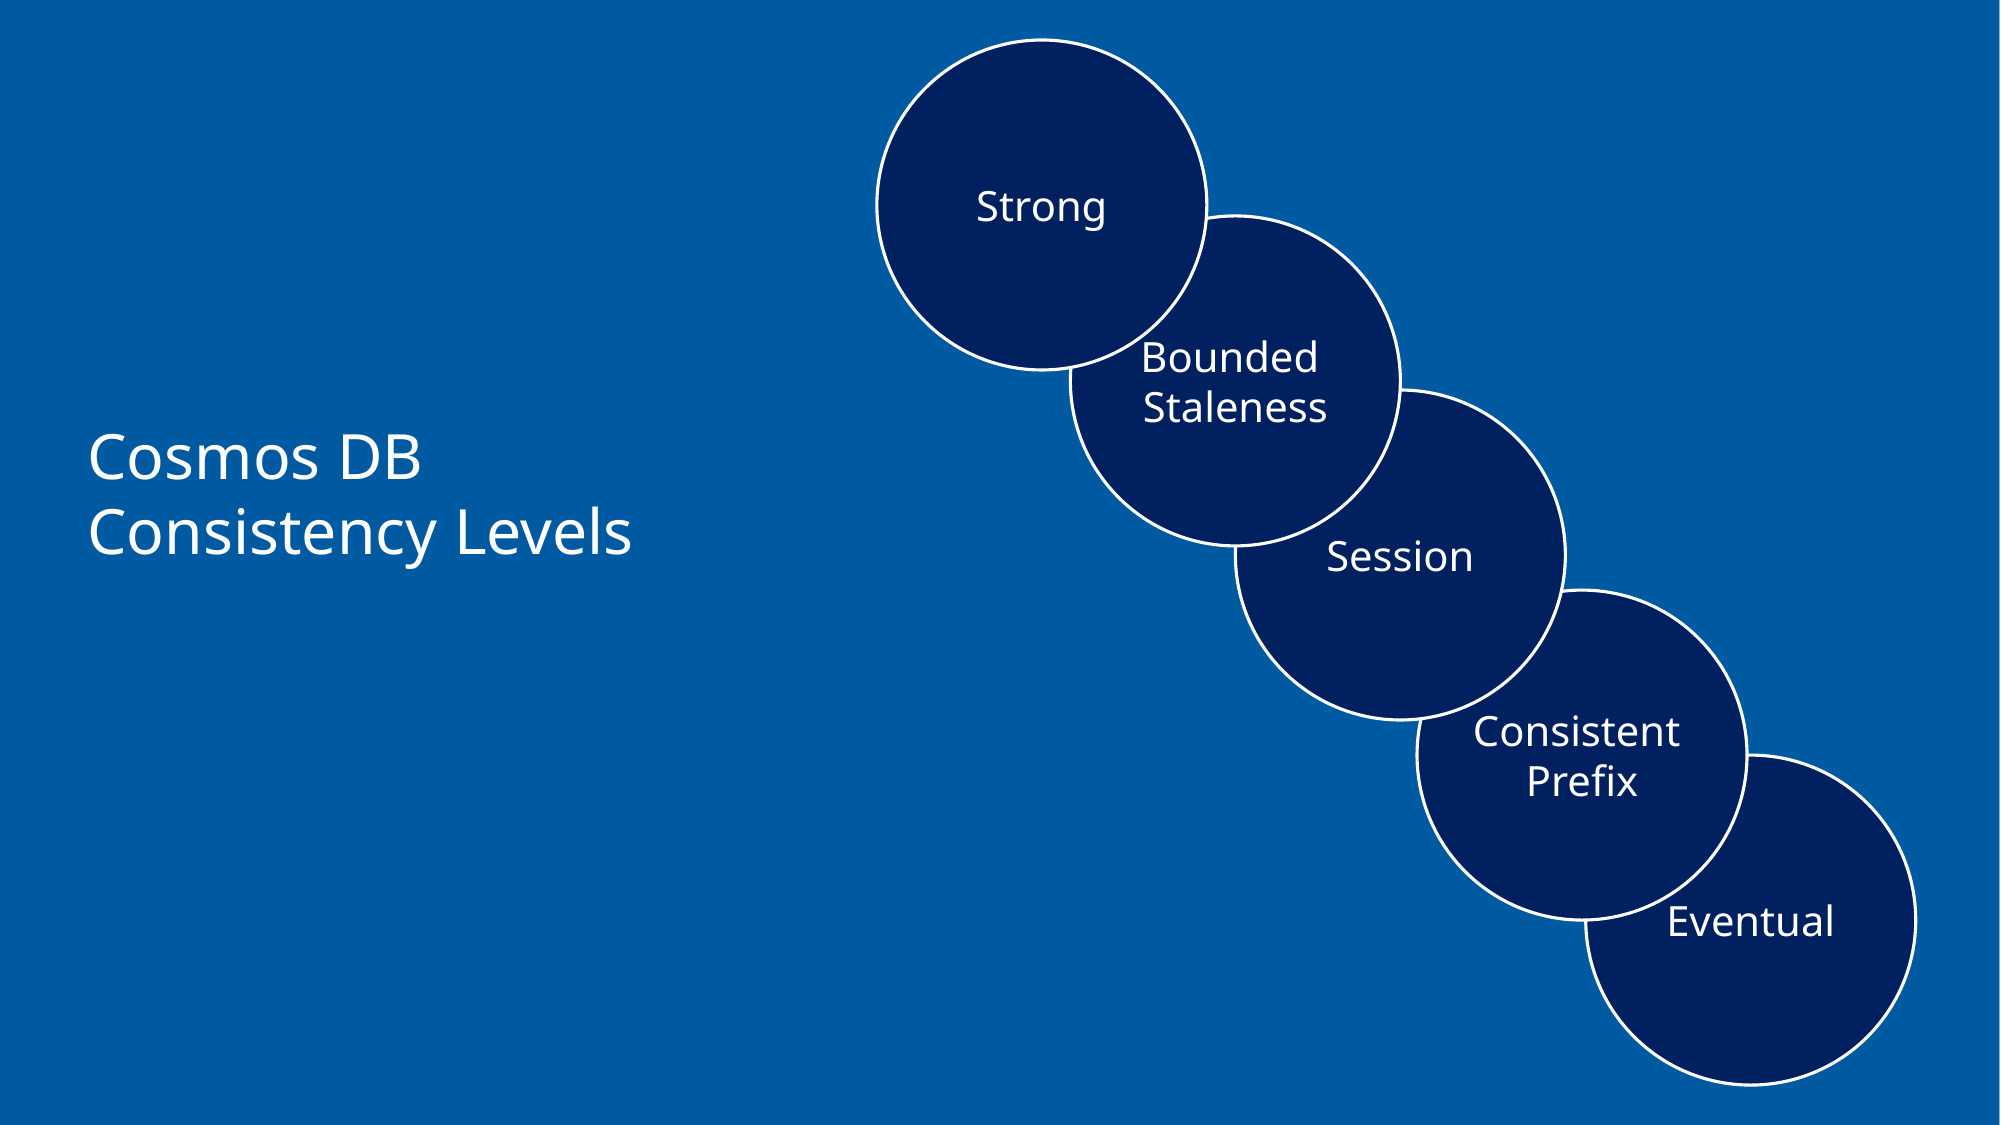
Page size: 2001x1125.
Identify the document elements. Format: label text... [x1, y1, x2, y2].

text_box Session [1235, 390, 1566, 721]
text_box Cosmos DB Consistency Levels [72, 410, 877, 575]
text_box Consistent Prefix [1417, 590, 1748, 921]
text_box Eventual [1585, 755, 1916, 1086]
text_box Bounded Staleness [1070, 215, 1401, 546]
text_box [0, 0, 1998, 1125]
text_box Strong [876, 39, 1207, 370]
